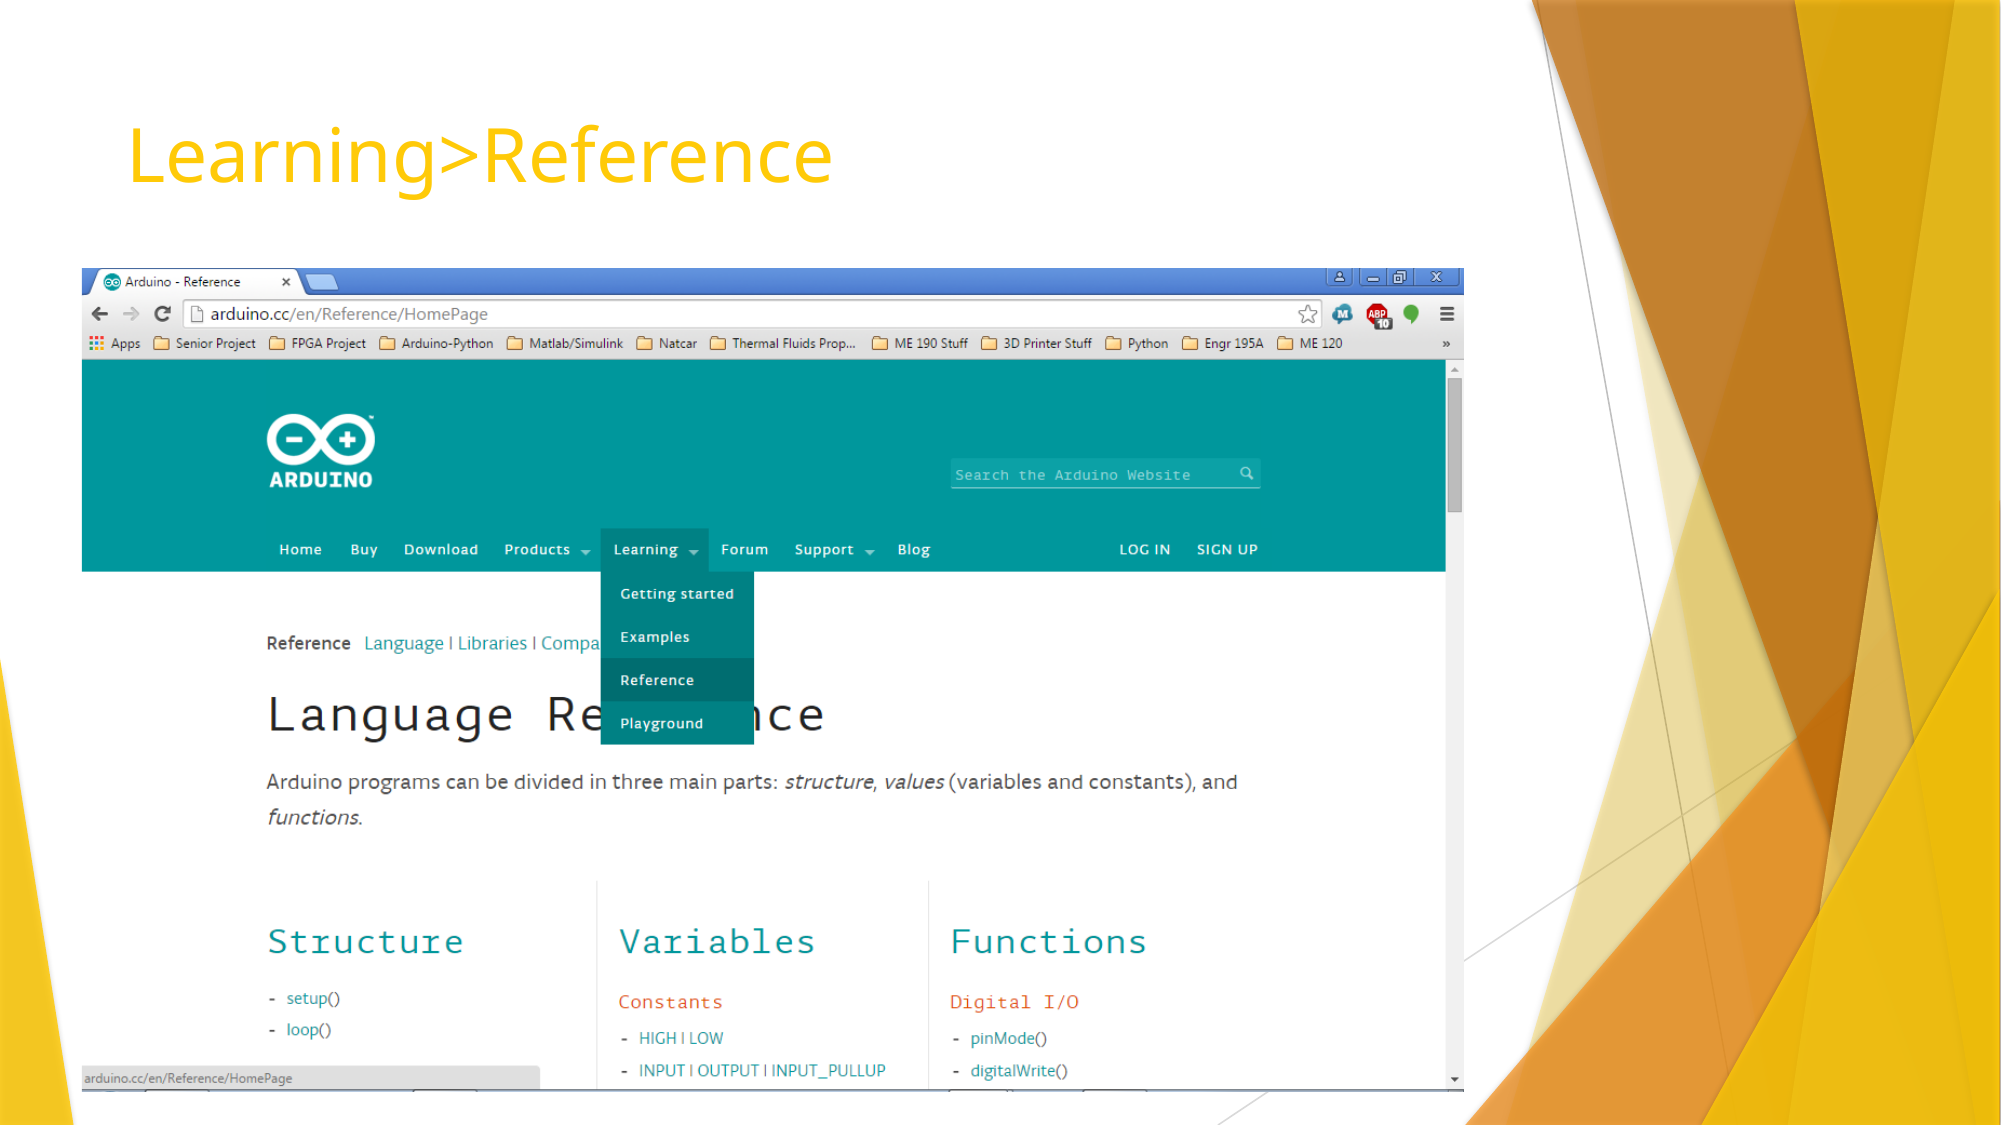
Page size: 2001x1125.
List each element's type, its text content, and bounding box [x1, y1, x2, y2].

title Learning>Reference [111, 99, 1522, 317]
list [81, 268, 1465, 1093]
